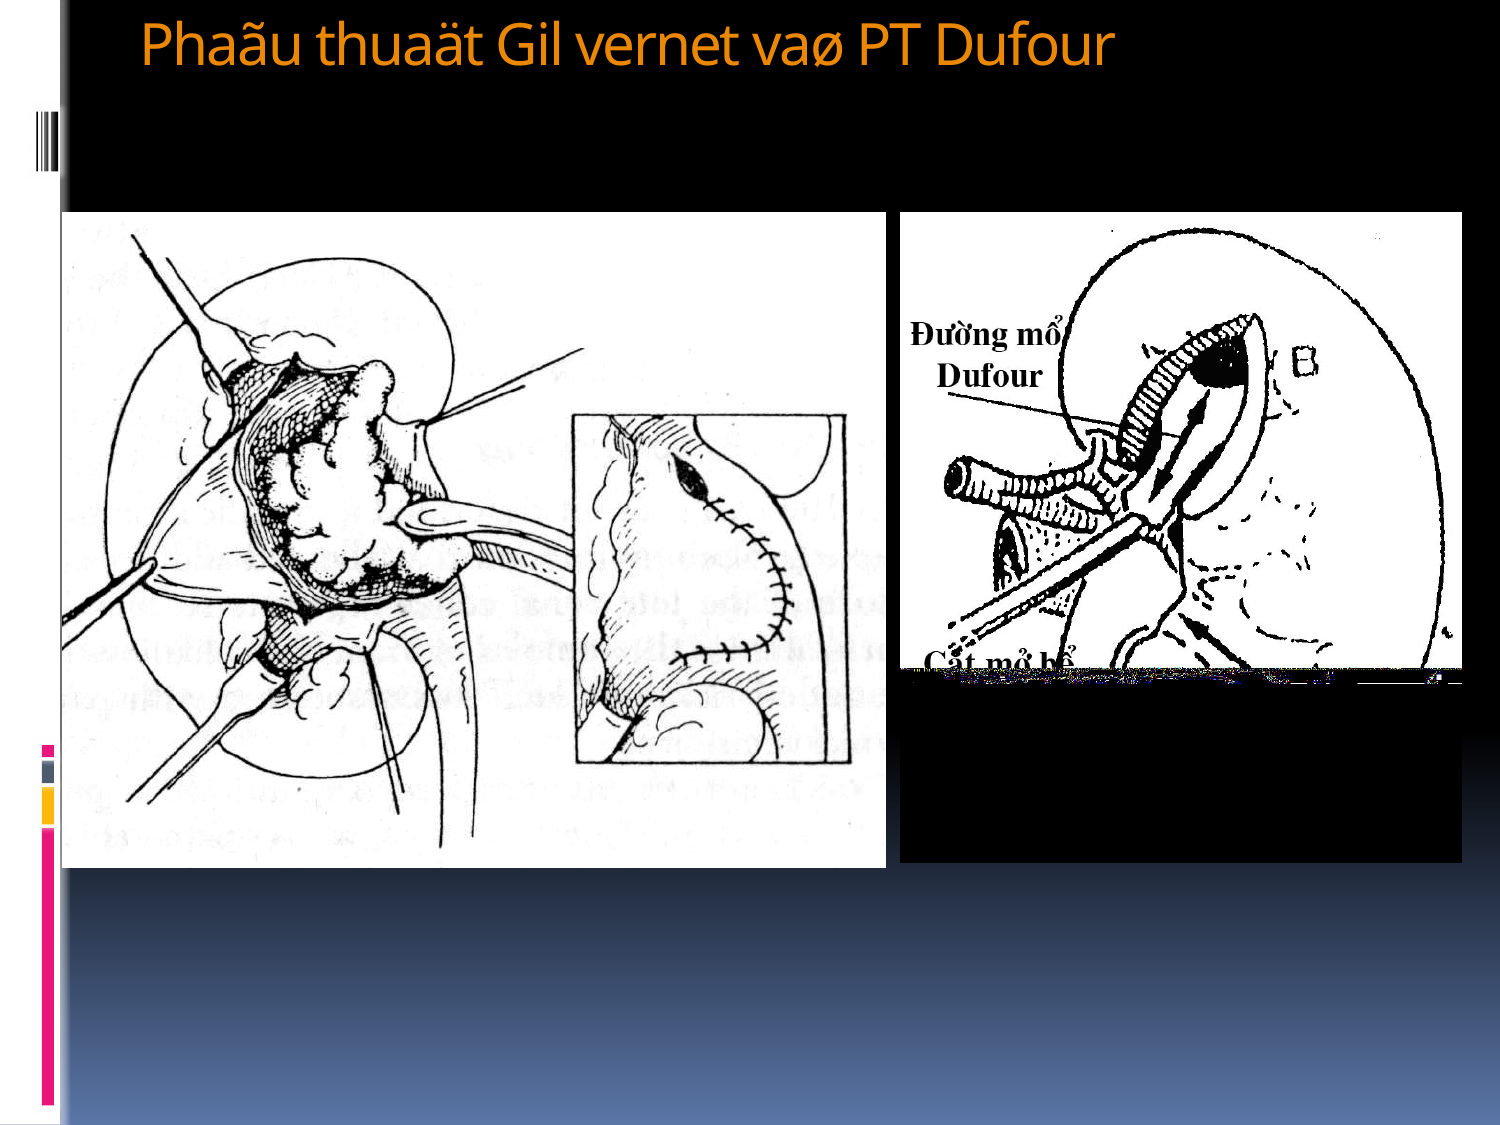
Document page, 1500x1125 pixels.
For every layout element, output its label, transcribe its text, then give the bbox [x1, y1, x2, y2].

picture [899, 212, 1463, 863]
title Phaãu thuaät Gil vernet vaø PT Dufour [125, 0, 1253, 188]
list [62, 212, 886, 869]
